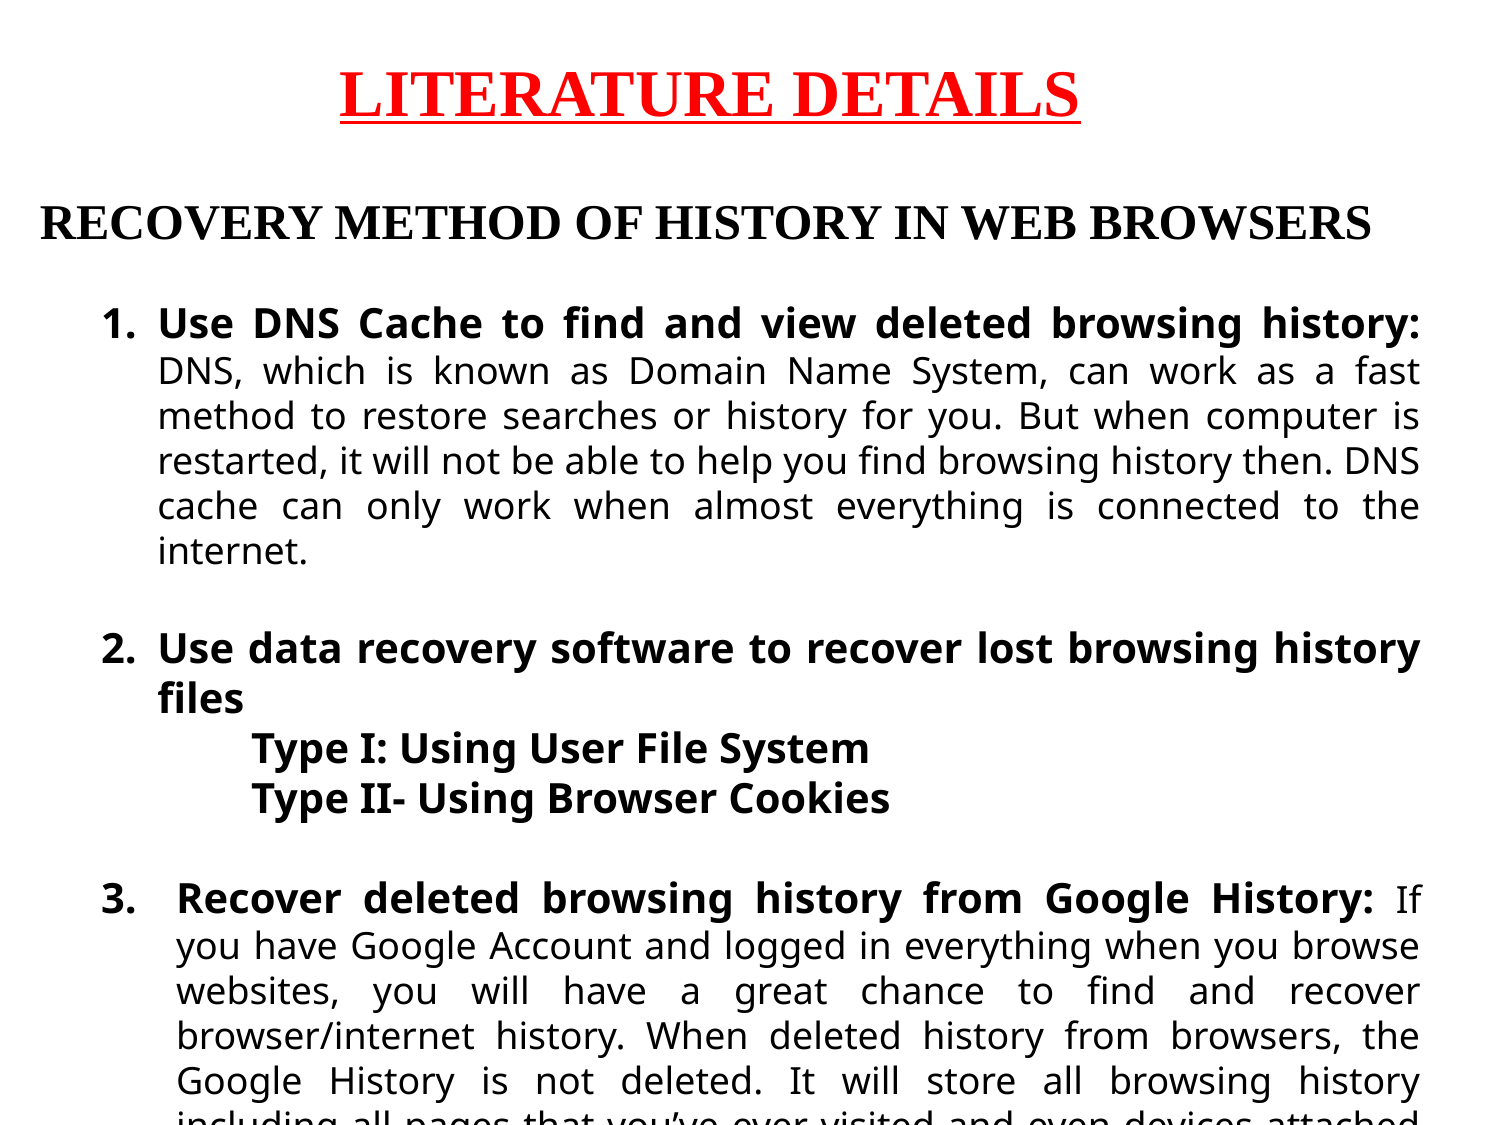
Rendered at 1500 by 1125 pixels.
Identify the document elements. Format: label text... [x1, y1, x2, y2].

title Literature Details Recovery method of history in Web browsers [24, 12, 1458, 288]
text_box Use DNS Cache to find and view deleted browsing history: DNS, which is known as Domain Name System, can work as a fast method to restore searches or history for you. But when computer is restarted, it will not be able to help you find browsing history then. DNS cache can only work when almost everything is connected to the internet. Use data recovery software to recover lost browsing history files Type I: Using User File System Type II- Using Browser Cookies Recover deleted browsing history from Google History: If you have Google Account and logged in everything when you browse websites, you will have a great chance to find and recover browser/internet history. When deleted history from browsers, the Google History is not deleted. It will store all browsing history including all pages that you’ve ever visited and even devices attached to your Google Account. Browser history will be displayed along with date/time. [86, 289, 1437, 1125]
